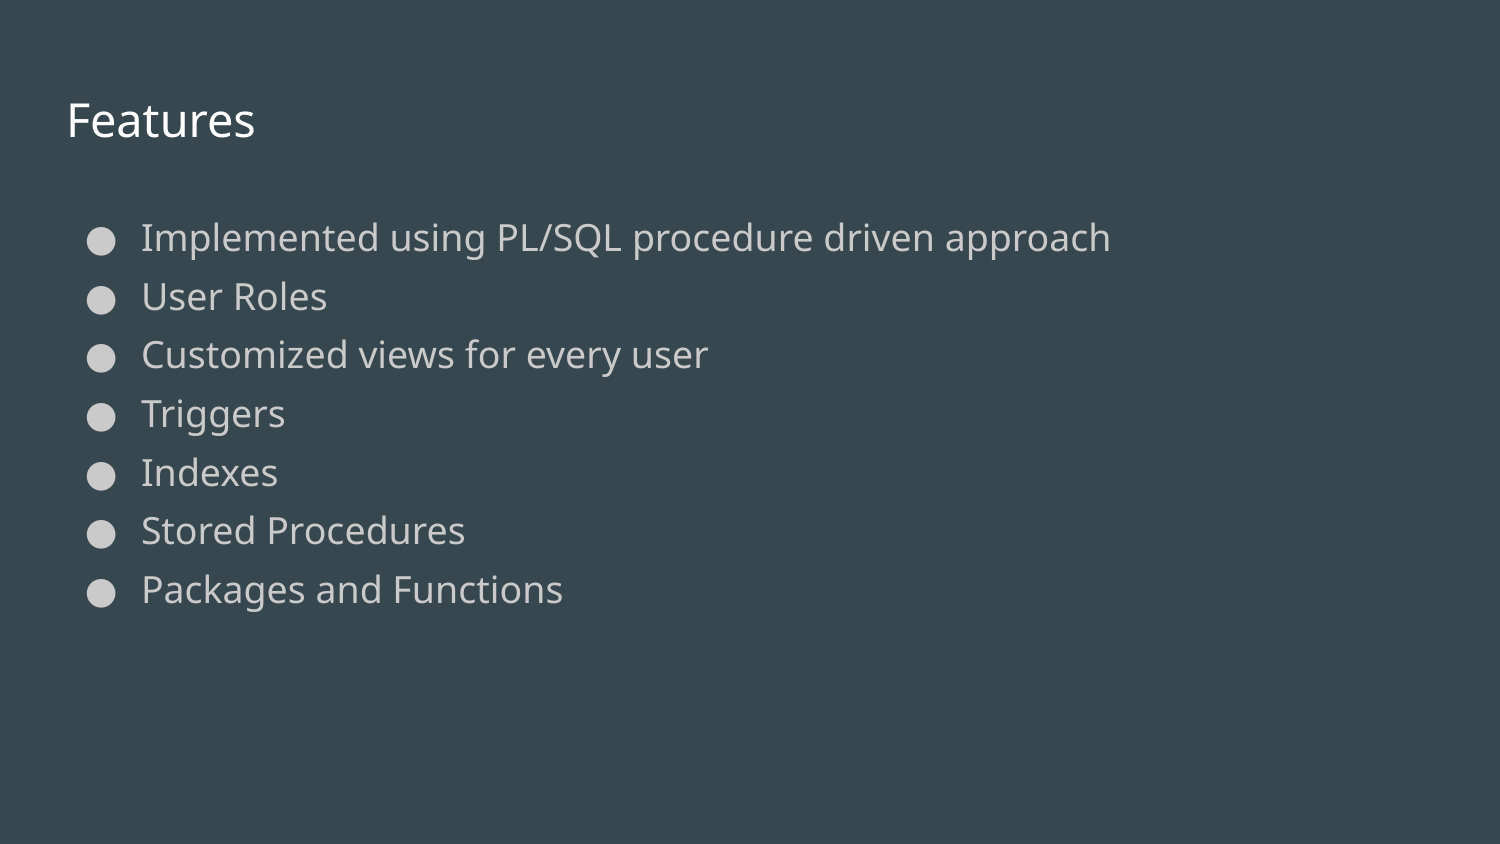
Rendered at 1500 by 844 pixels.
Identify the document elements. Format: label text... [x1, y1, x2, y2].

title Features [51, 72, 1449, 167]
list Implemented using PL/SQL procedure driven approach User Roles Customized views for every user Triggers Indexes Stored Procedures Packages and Functions [51, 189, 1449, 750]
